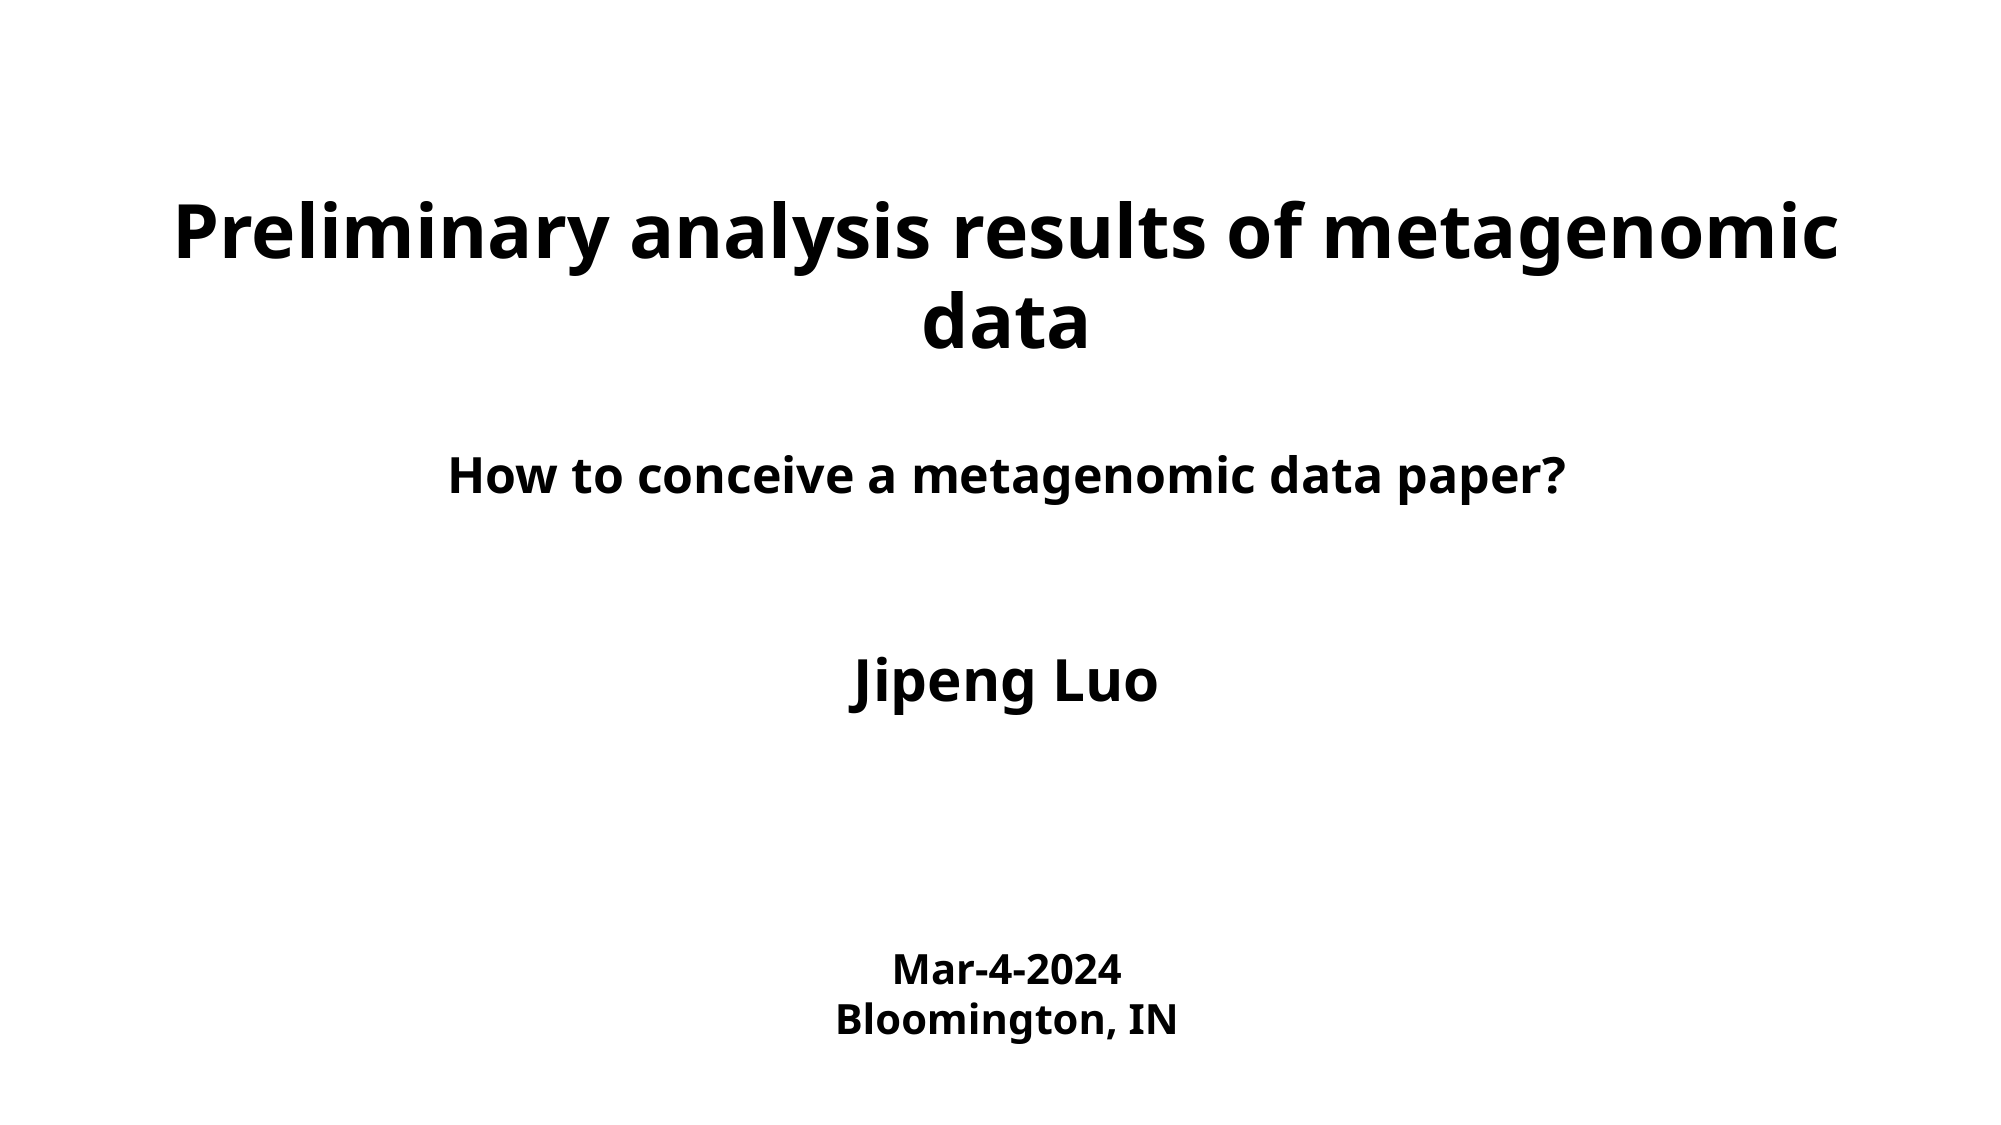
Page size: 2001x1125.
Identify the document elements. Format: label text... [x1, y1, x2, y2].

text_box Preliminary analysis results of metagenomic data How to conceive a metagenomic data paper? Jipeng Luo Mar-4-2024 Bloomington, IN [113, 175, 1901, 1051]
